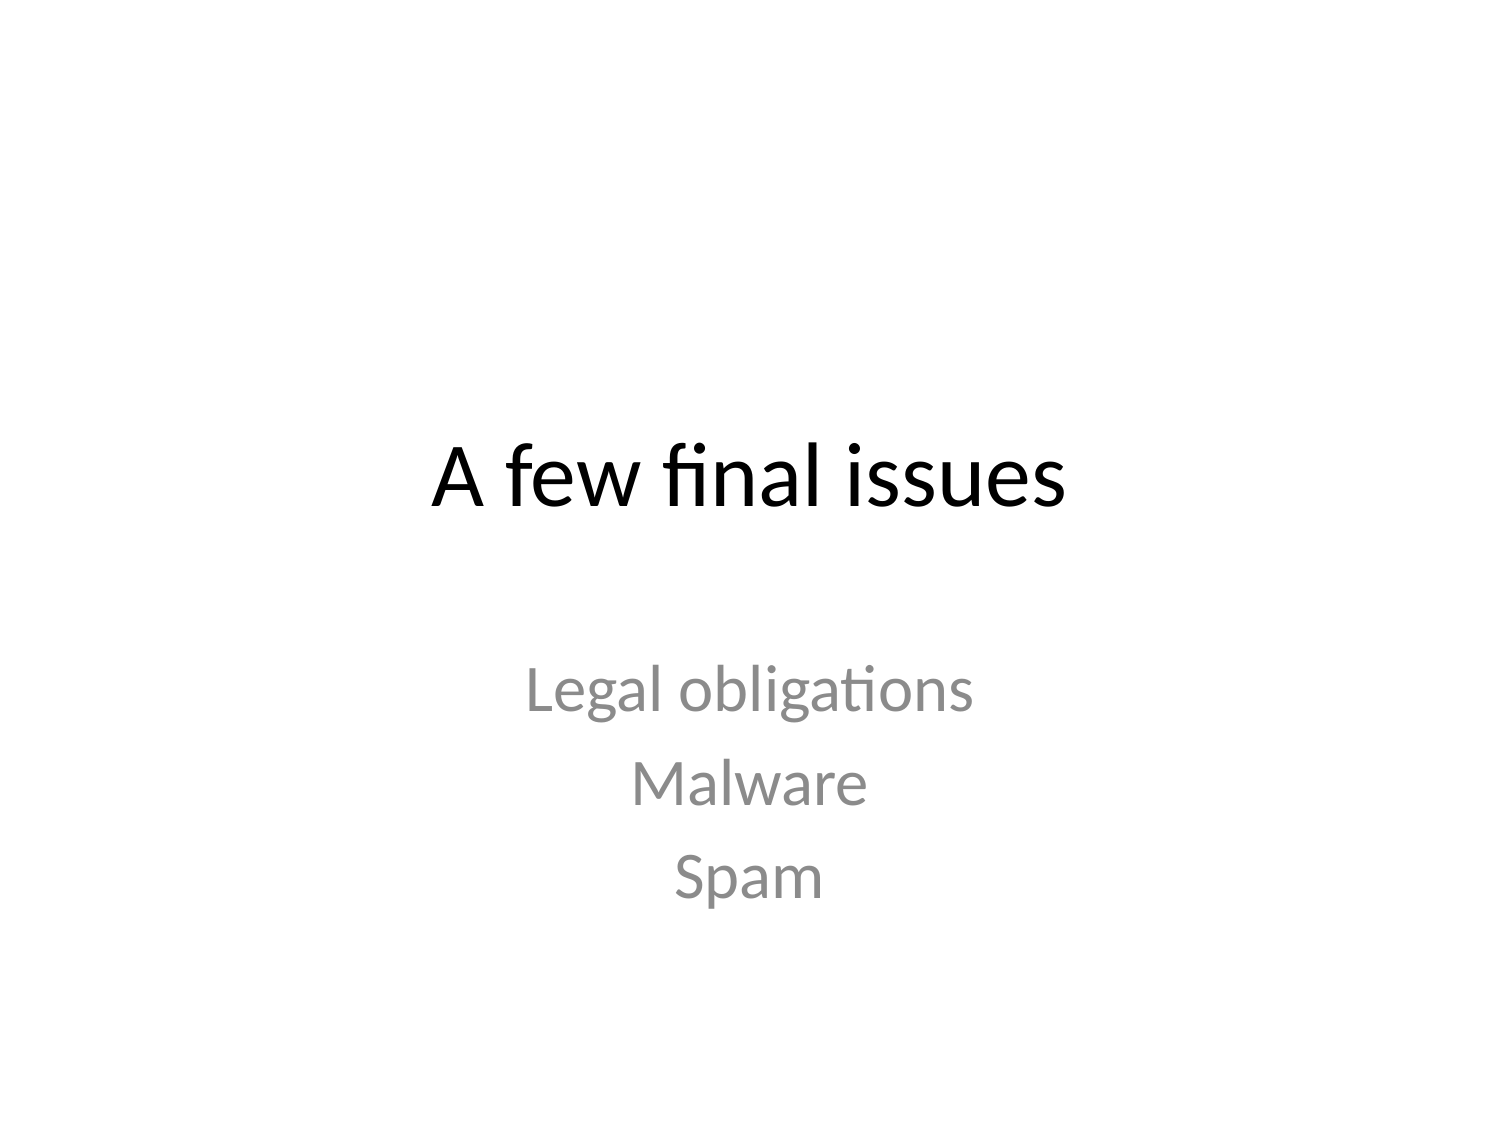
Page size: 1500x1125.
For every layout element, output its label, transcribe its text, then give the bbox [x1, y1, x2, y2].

title A few final issues [112, 349, 1388, 591]
subtitle Legal obligations Malware Spam [225, 637, 1275, 963]
